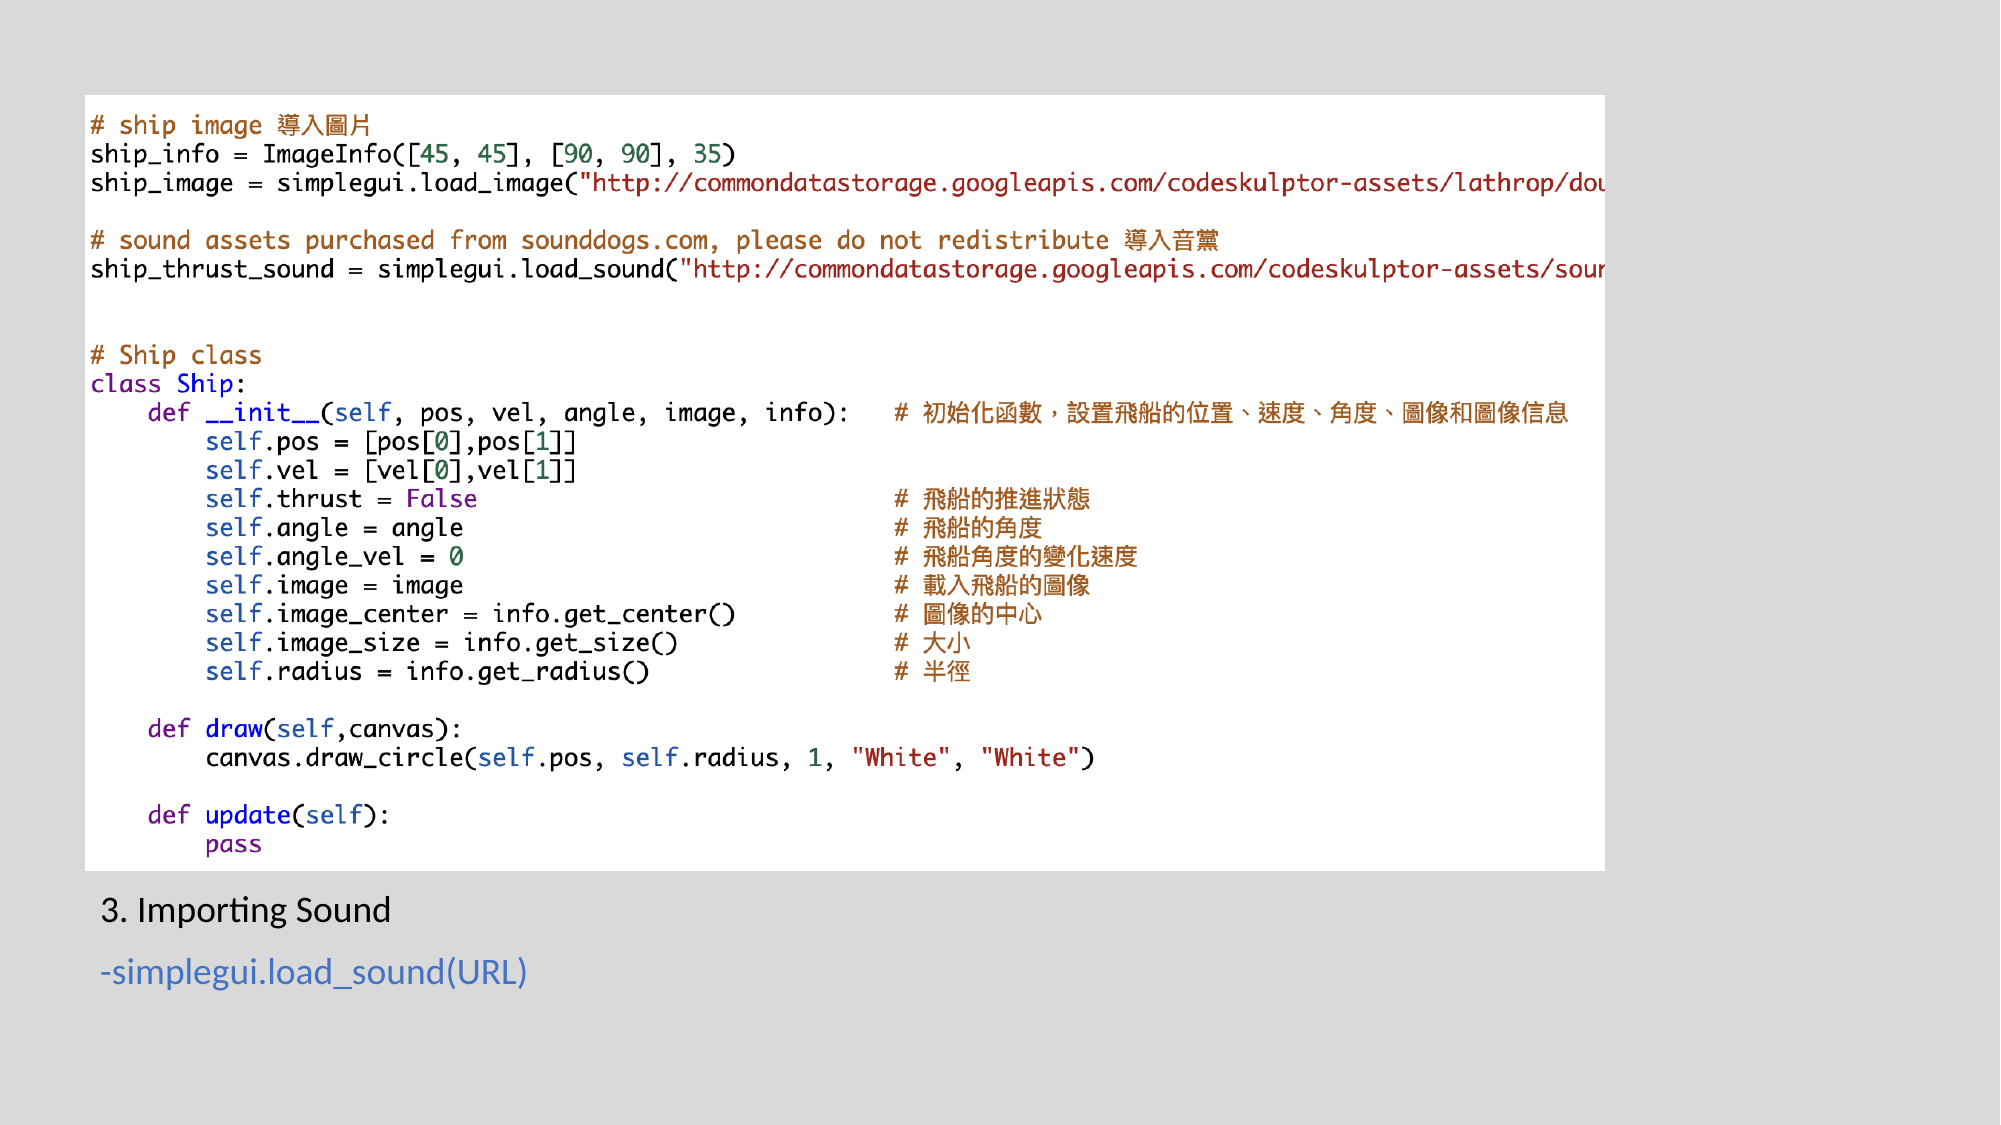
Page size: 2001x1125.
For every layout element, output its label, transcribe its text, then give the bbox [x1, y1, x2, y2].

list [85, 95, 1605, 871]
text_box 3. Importing Sound -simplegui.load_sound(URL) [85, 883, 1811, 1043]
